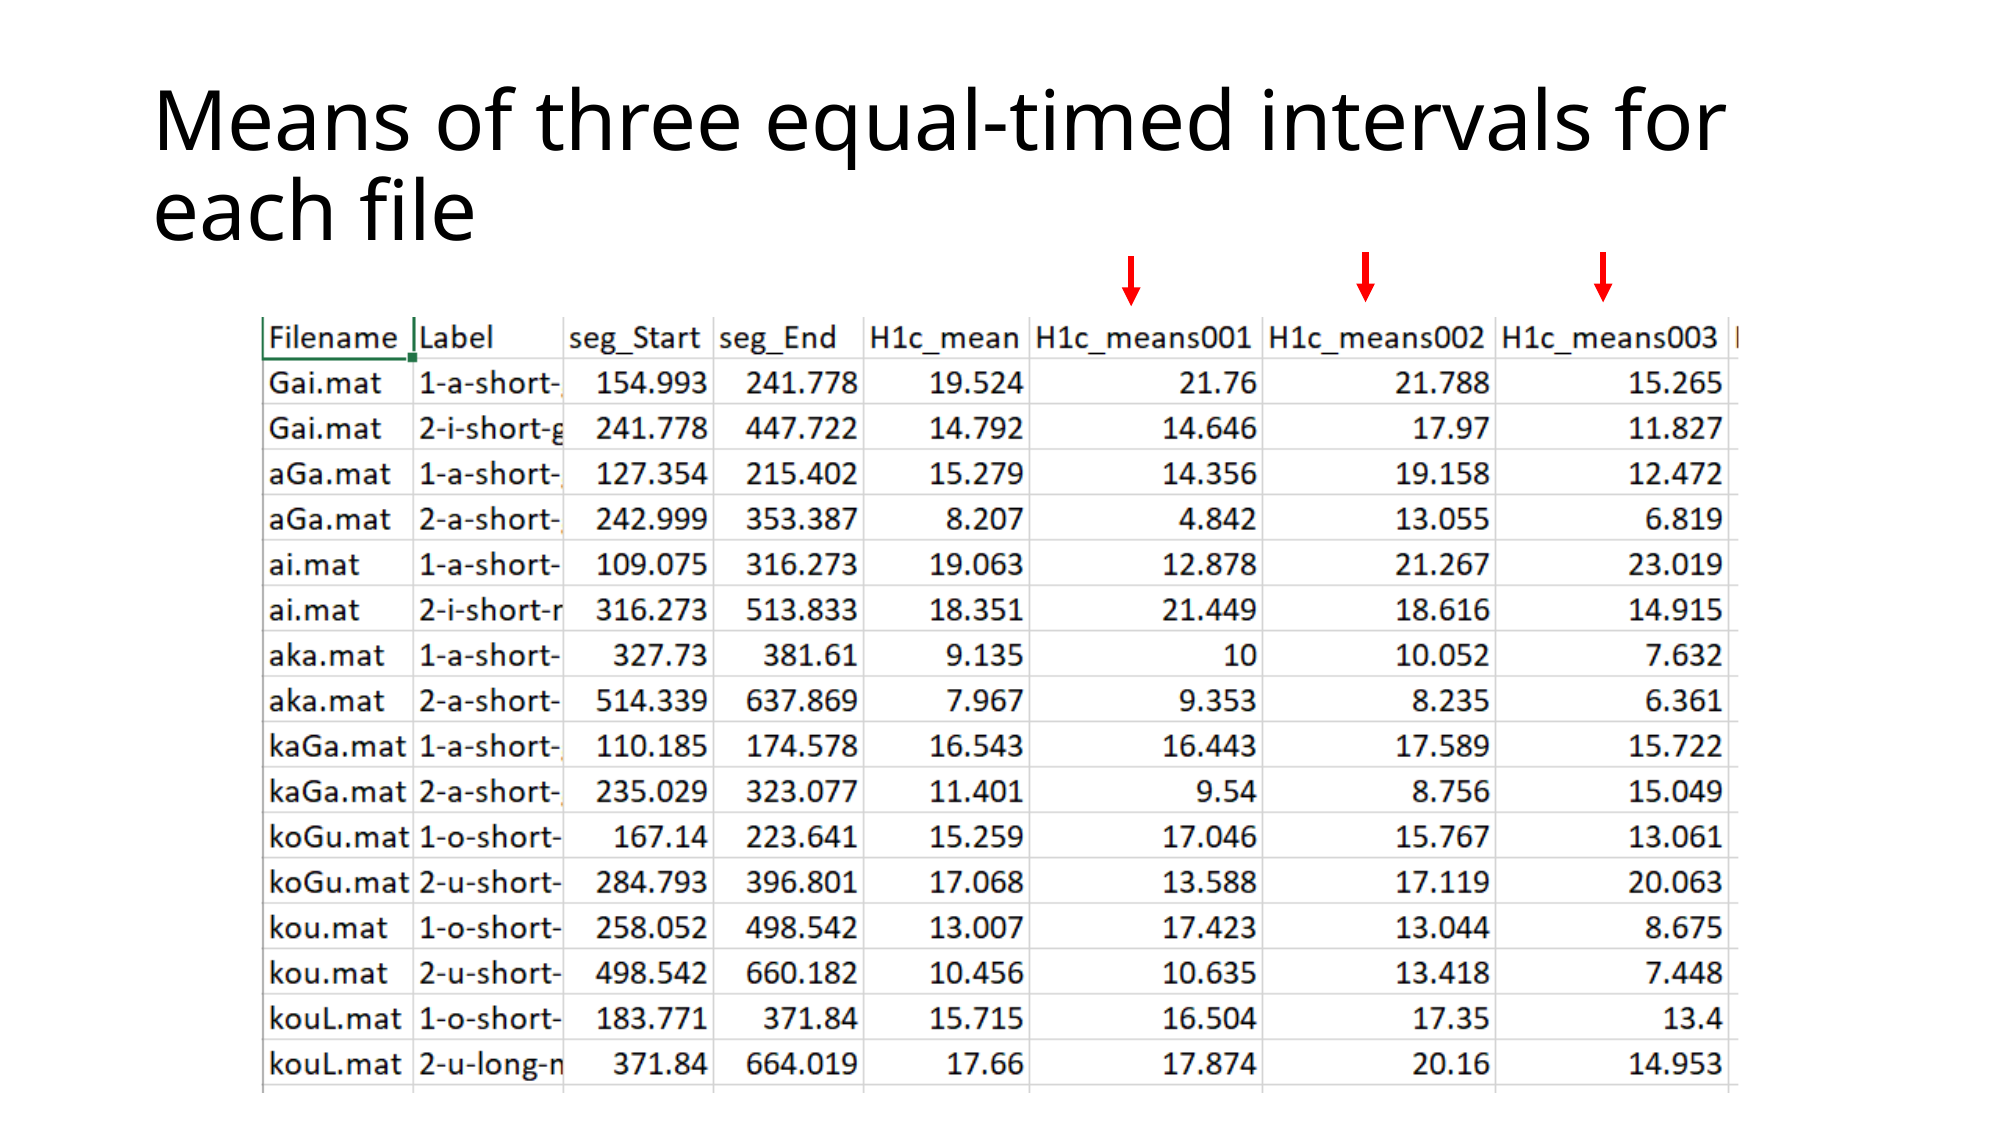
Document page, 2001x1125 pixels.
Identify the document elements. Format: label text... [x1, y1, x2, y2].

picture [261, 317, 1739, 1093]
title Means of three equal-timed intervals for each file [137, 59, 1863, 278]
